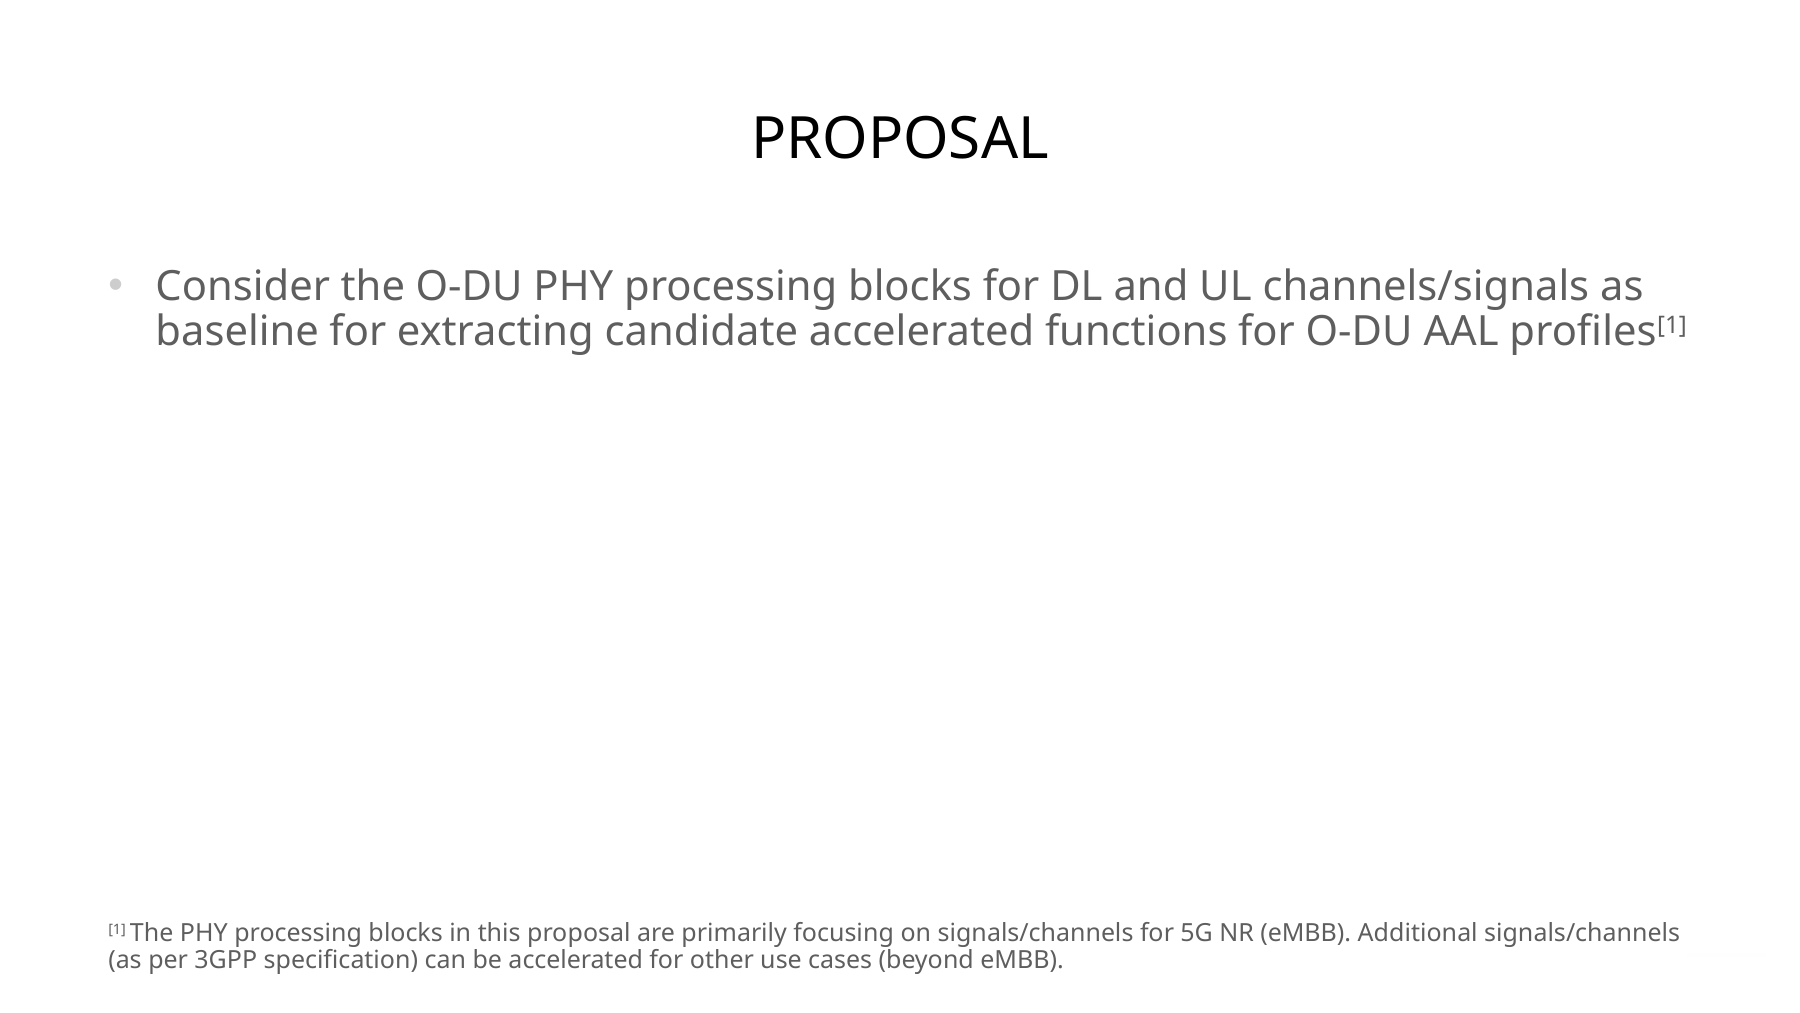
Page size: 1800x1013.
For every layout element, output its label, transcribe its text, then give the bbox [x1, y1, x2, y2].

list Consider the O-DU PHY processing blocks for DL and UL channels/signals as baseline for extracting candidate accelerated functions for O-DU AAL profiles[1] [93, 256, 1726, 400]
title proposal [81, 81, 1719, 180]
text_box [1] The PHY processing blocks in this proposal are primarily focusing on signals/channels for 5G NR (eMBB). Additional signals/channels (as per 3GPP specification) can be accelerated for other use cases (beyond eMBB). [93, 912, 1726, 985]
